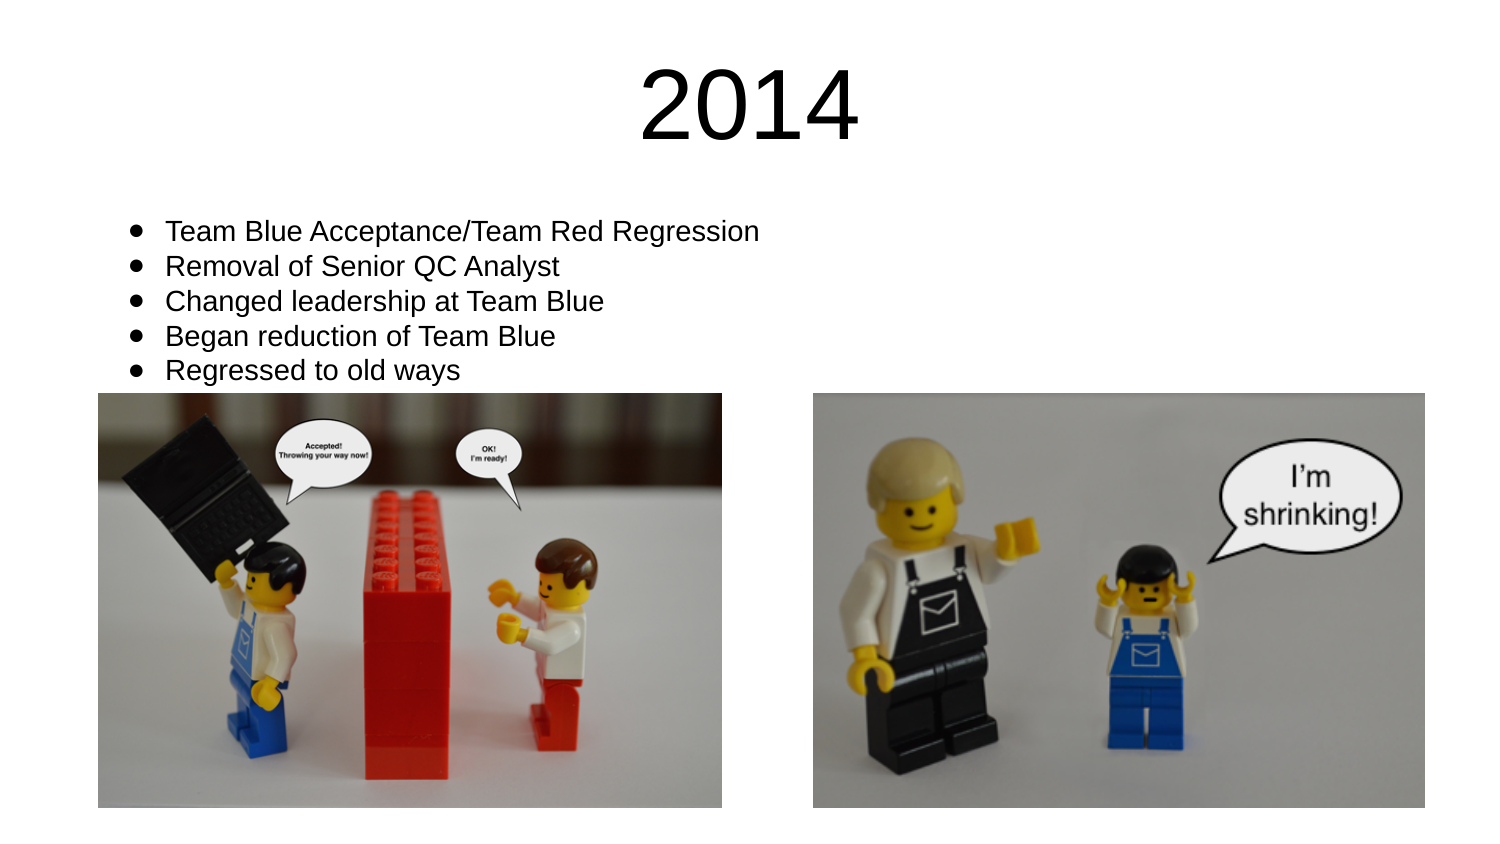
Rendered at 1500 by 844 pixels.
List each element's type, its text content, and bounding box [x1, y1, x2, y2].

picture [812, 393, 1426, 809]
picture [98, 393, 722, 809]
list Team Blue Acceptance/Team Red Regression Removal of Senior QC Analyst Changed leadership at Team Blue Began reduction of Team Blue Regressed to old ways [75, 196, 1425, 808]
title 2014 [75, 33, 1425, 175]
